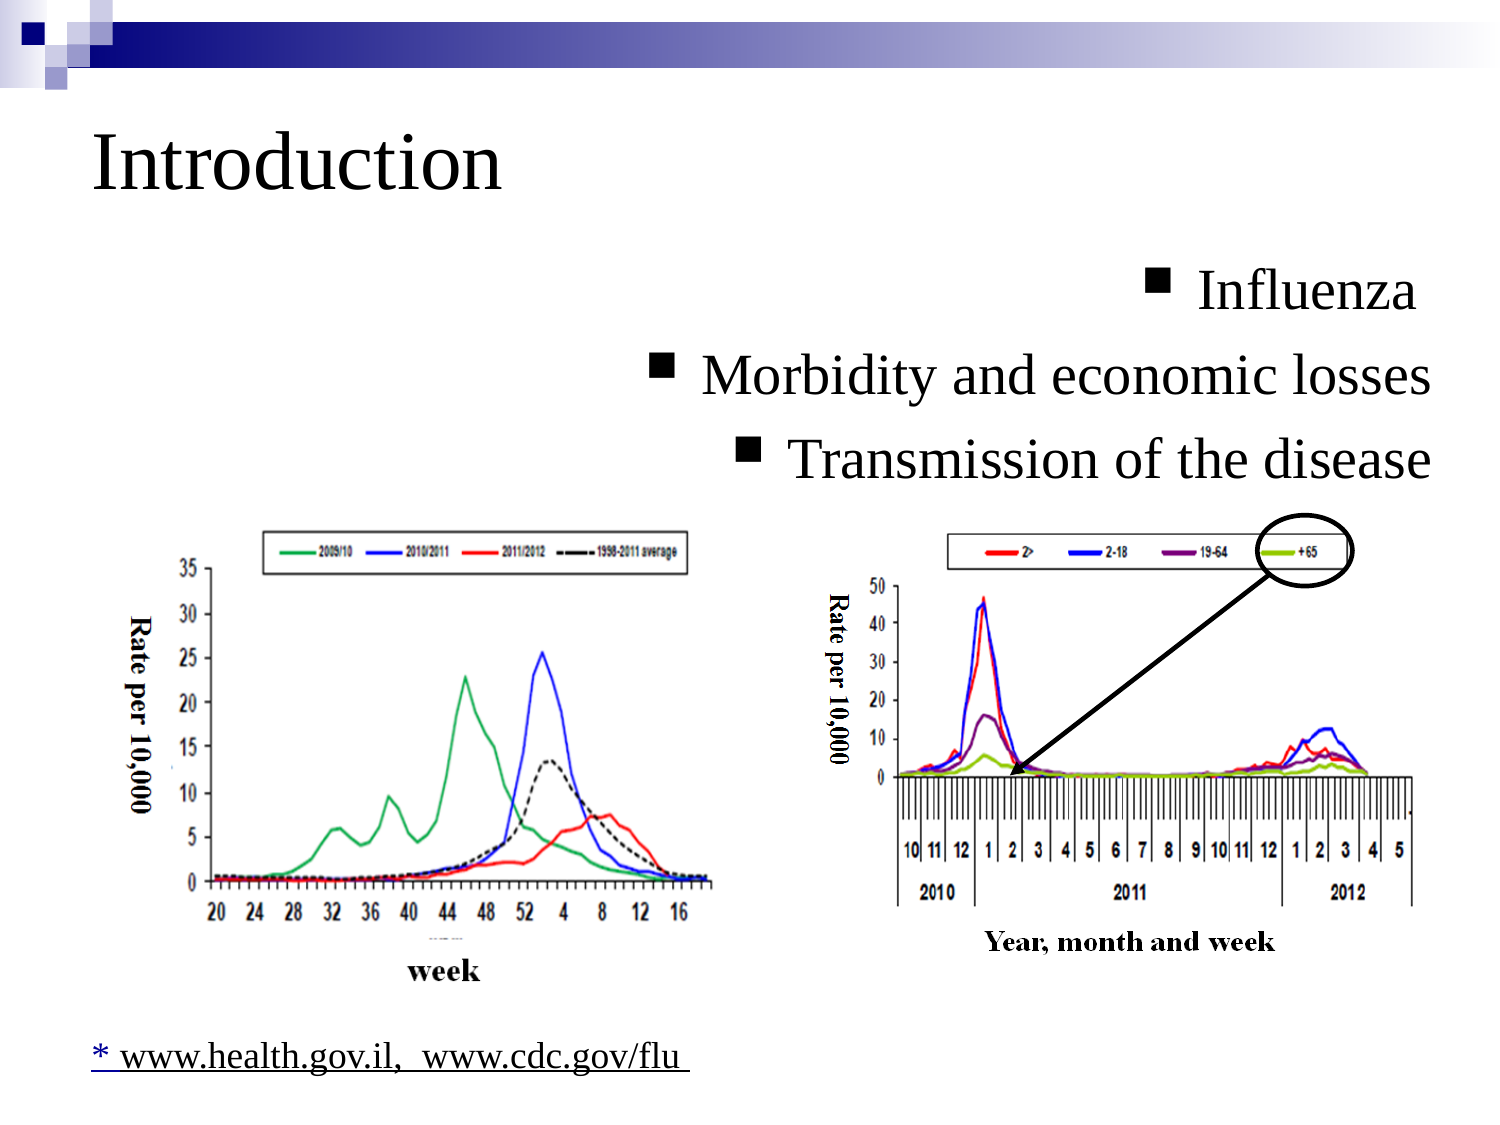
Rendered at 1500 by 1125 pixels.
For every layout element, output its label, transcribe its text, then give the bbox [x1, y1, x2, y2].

text_box * www.health.gov.il, www.cdc.gov/flu [76, 1023, 1093, 1084]
text_box Introduction [76, 42, 1427, 270]
list Influenza Morbidity and economic losses Transmission of the disease [84, 243, 1448, 504]
picture [761, 522, 1448, 965]
text_box [1278, 515, 1331, 521]
picture [100, 509, 742, 1000]
